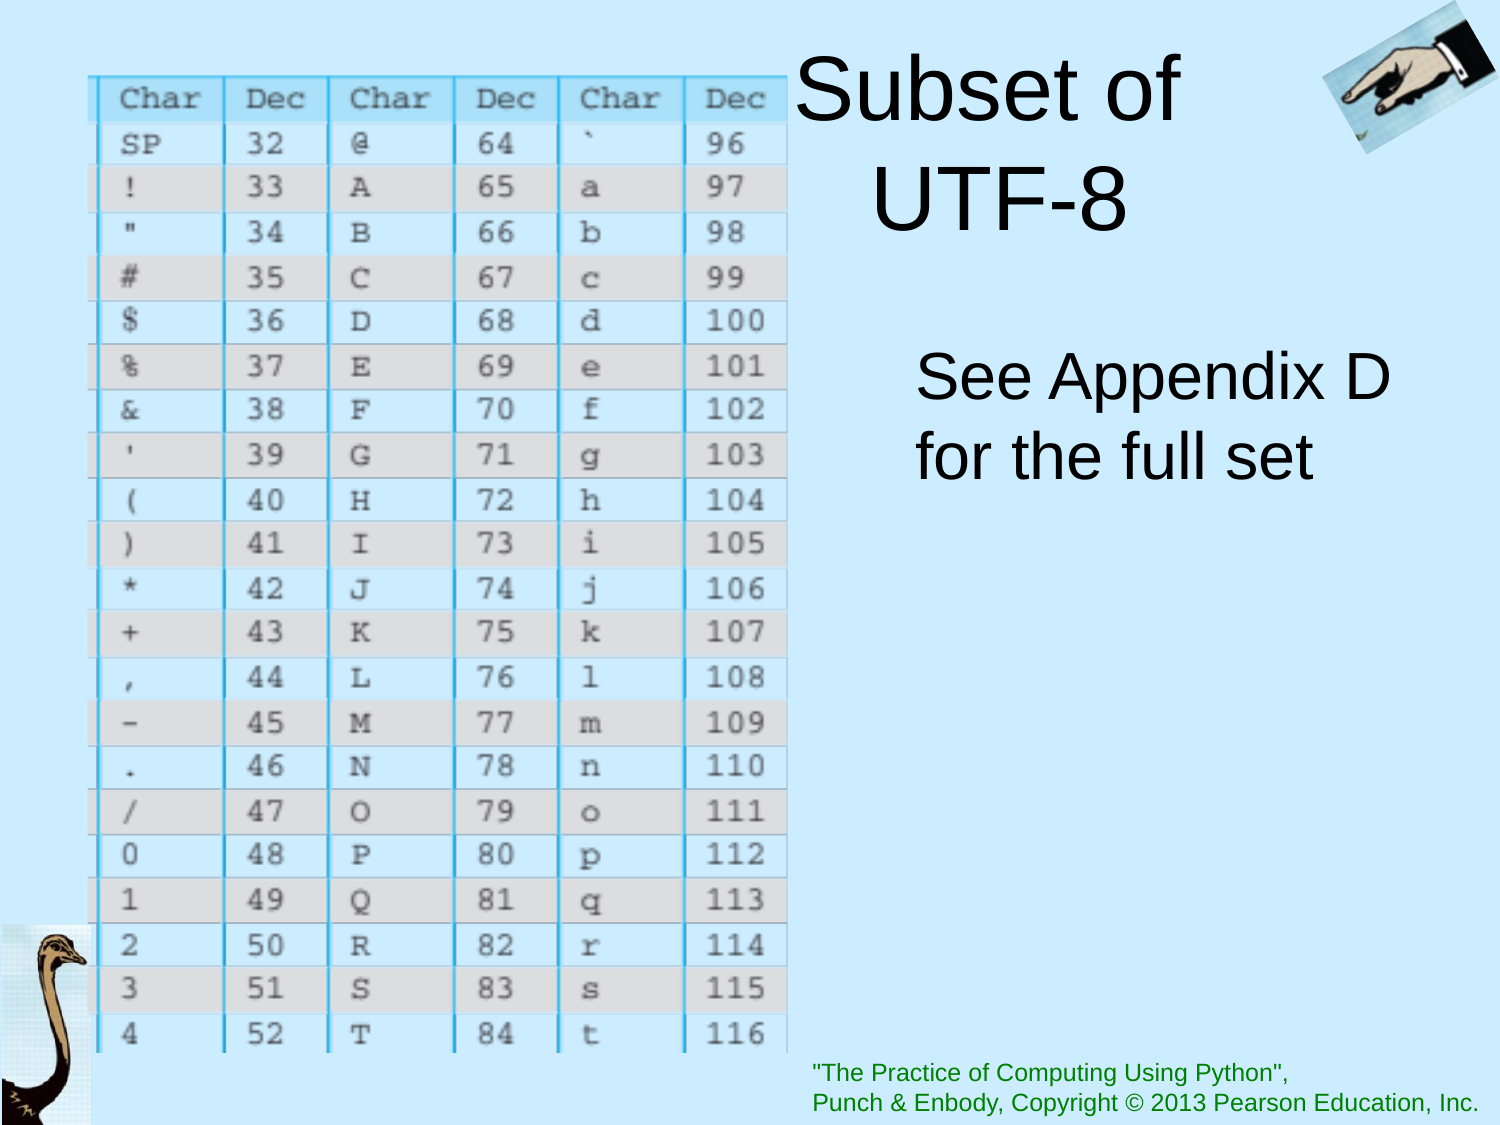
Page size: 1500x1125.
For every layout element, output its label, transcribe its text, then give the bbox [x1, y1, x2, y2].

picture [2, 74, 788, 1125]
title Subset of UTF-8 [637, 45, 1363, 233]
picture [1363, 0, 1499, 154]
list See Appendix D for the full set [900, 324, 1425, 538]
